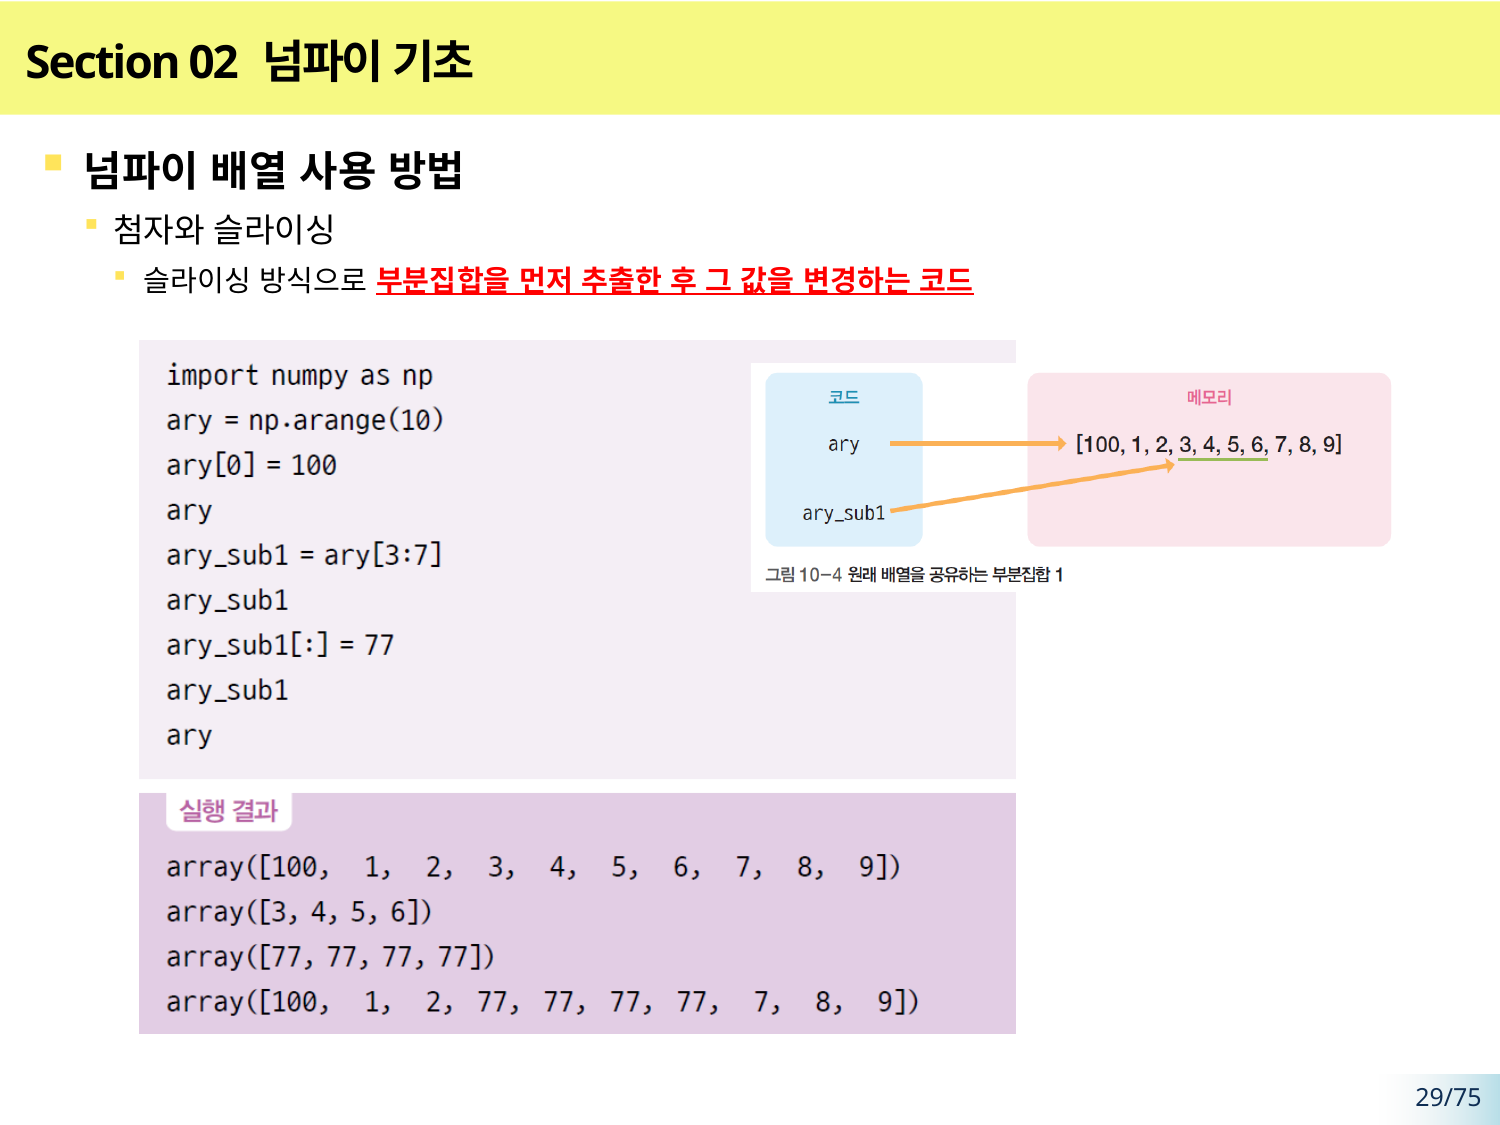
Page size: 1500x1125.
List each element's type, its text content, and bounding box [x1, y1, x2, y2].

list 넘파이 배열 사용 방법 첨자와 슬라이싱 슬라이싱 방식으로 부분집합을 먼저 추출한 후 그 값을 변경하는 코드 [10, 126, 1481, 1057]
title Section 02 넘파이 기초 [10, 21, 1288, 99]
picture [138, 340, 1410, 1035]
